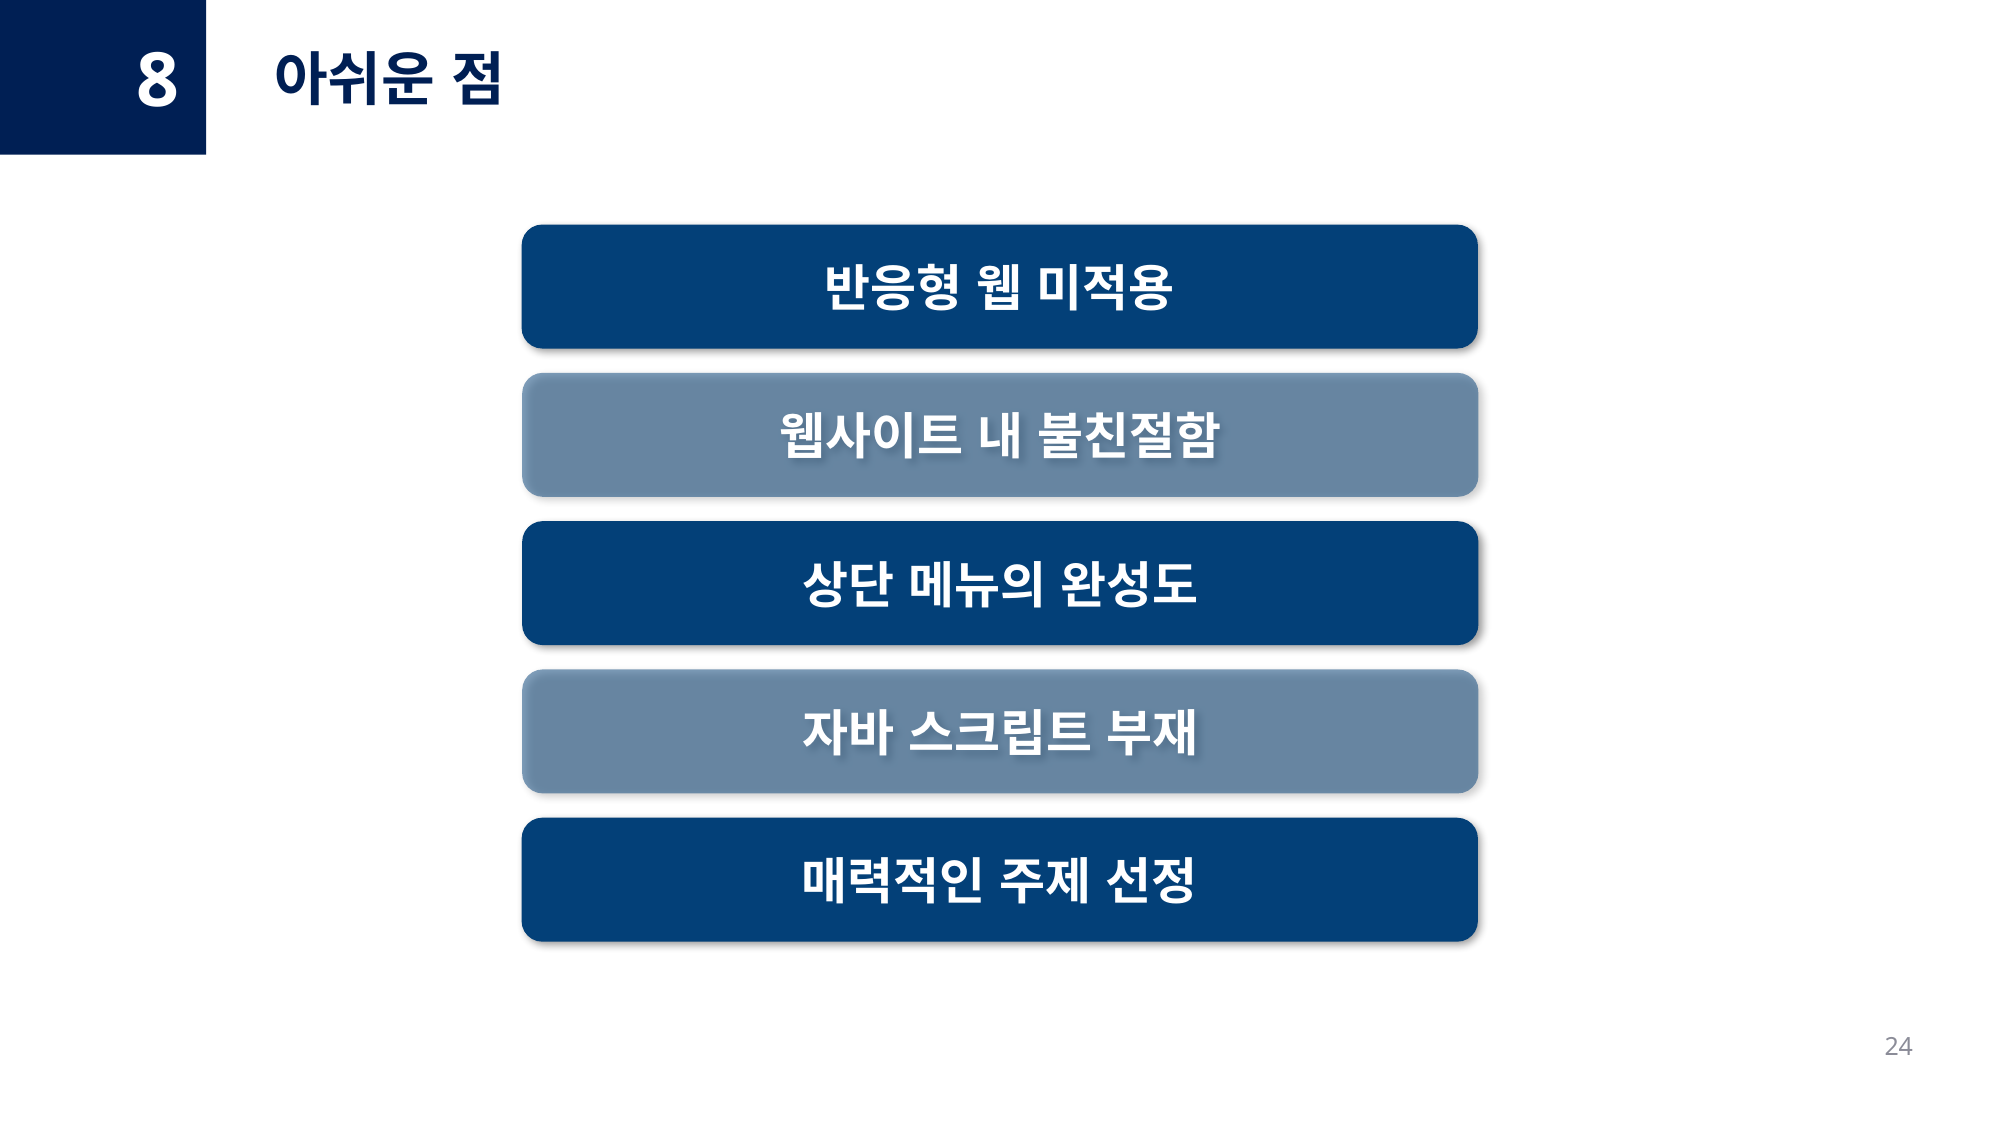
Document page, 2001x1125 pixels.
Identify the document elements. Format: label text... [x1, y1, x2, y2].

text_box 웹사이트 내 불친절함 [521, 371, 1480, 498]
text_box 매력적인 주제 선정 [520, 816, 1479, 943]
slide_number 24 [1478, 1017, 1929, 1078]
text_box 자바 스크립트 부재 [521, 668, 1480, 795]
text_box 아쉬운 점 [259, 34, 520, 120]
text_box 상단 메뉴의 완성도 [521, 520, 1480, 647]
text_box 8 [122, 24, 195, 129]
text_box [0, 0, 207, 156]
text_box 반응형 웹 미적용 [520, 223, 1479, 350]
